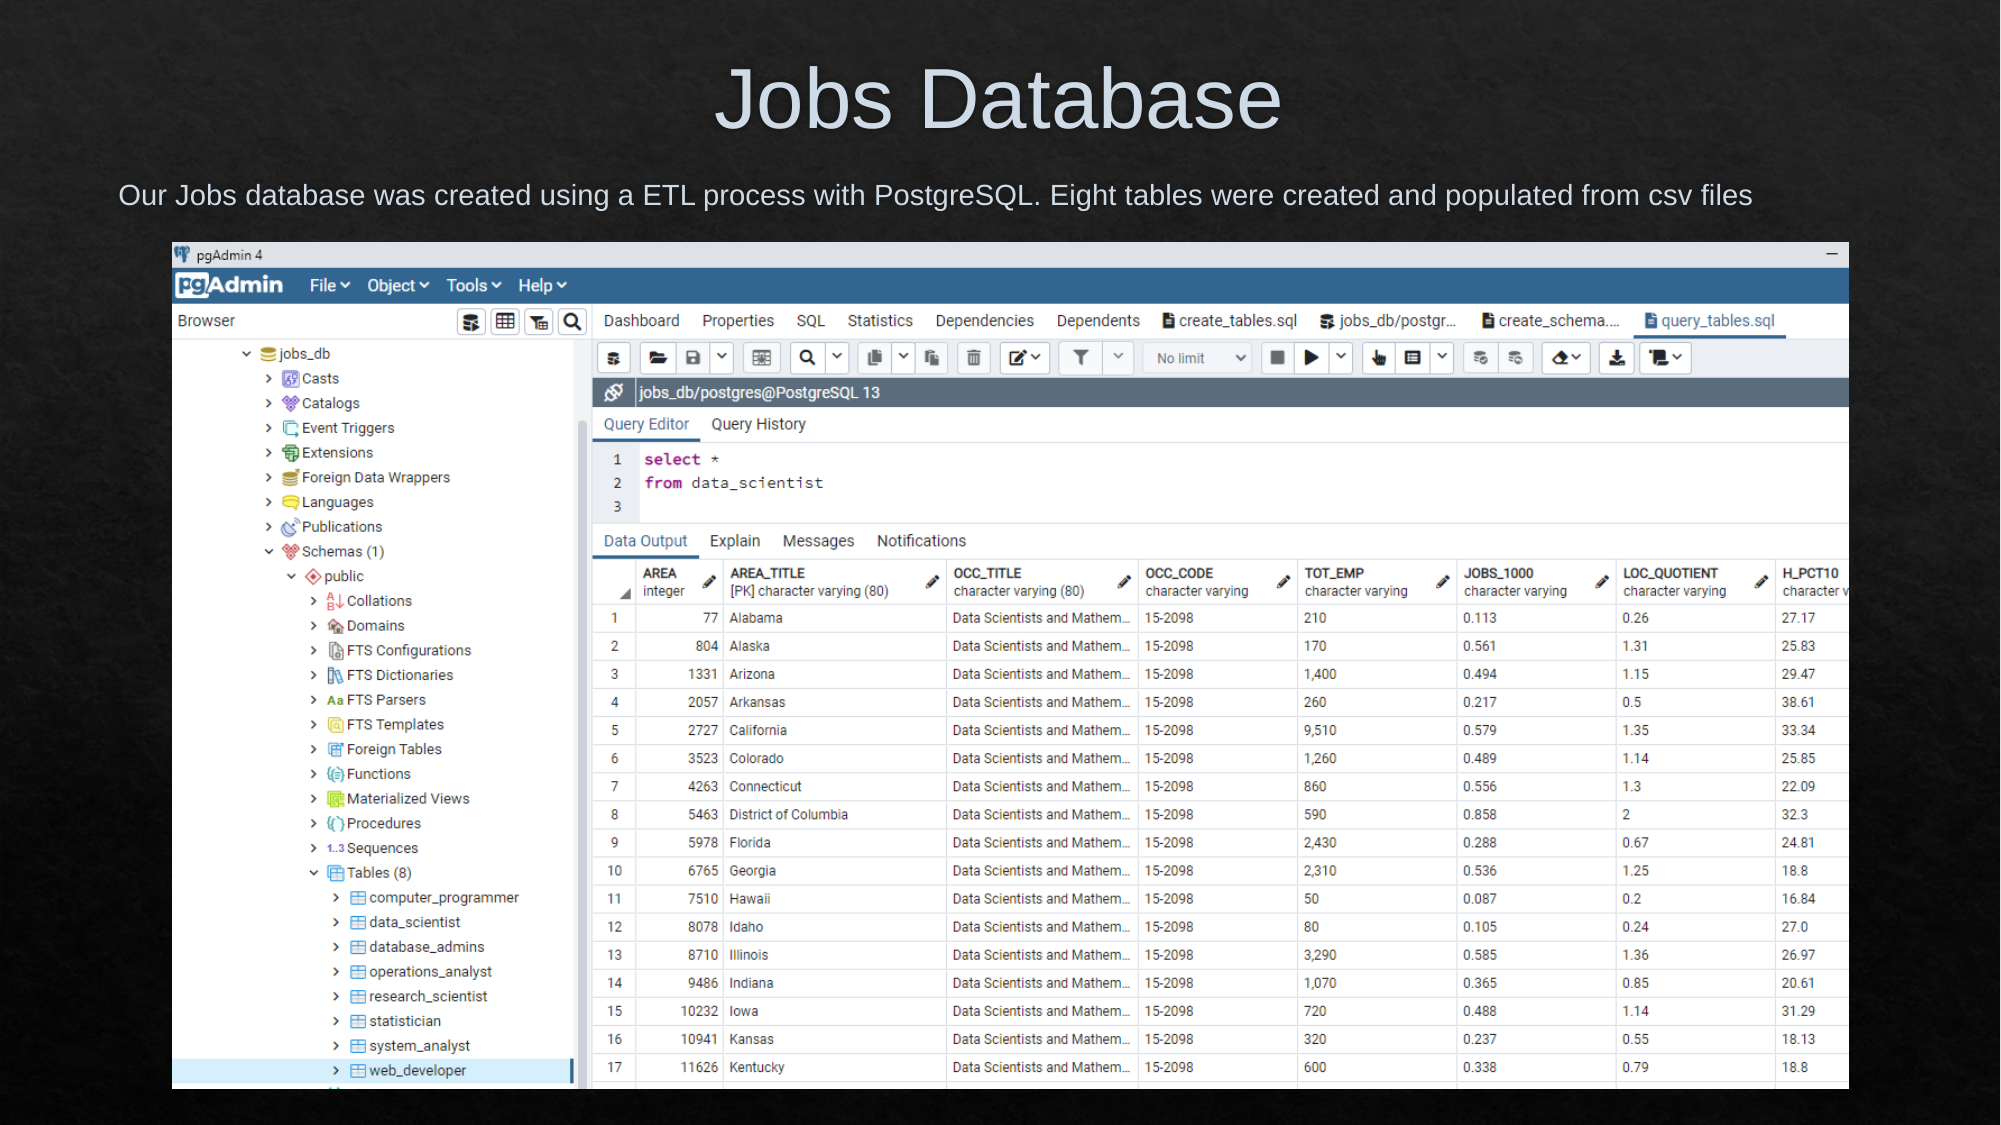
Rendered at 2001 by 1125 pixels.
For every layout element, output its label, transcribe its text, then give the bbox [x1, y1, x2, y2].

list Our Jobs database was created using a ETL process with PostgreSQL. Eight tables were created and populated from csv files [103, 165, 1849, 243]
title Jobs Database [149, 37, 1849, 160]
picture [0, 0, 2001, 1125]
